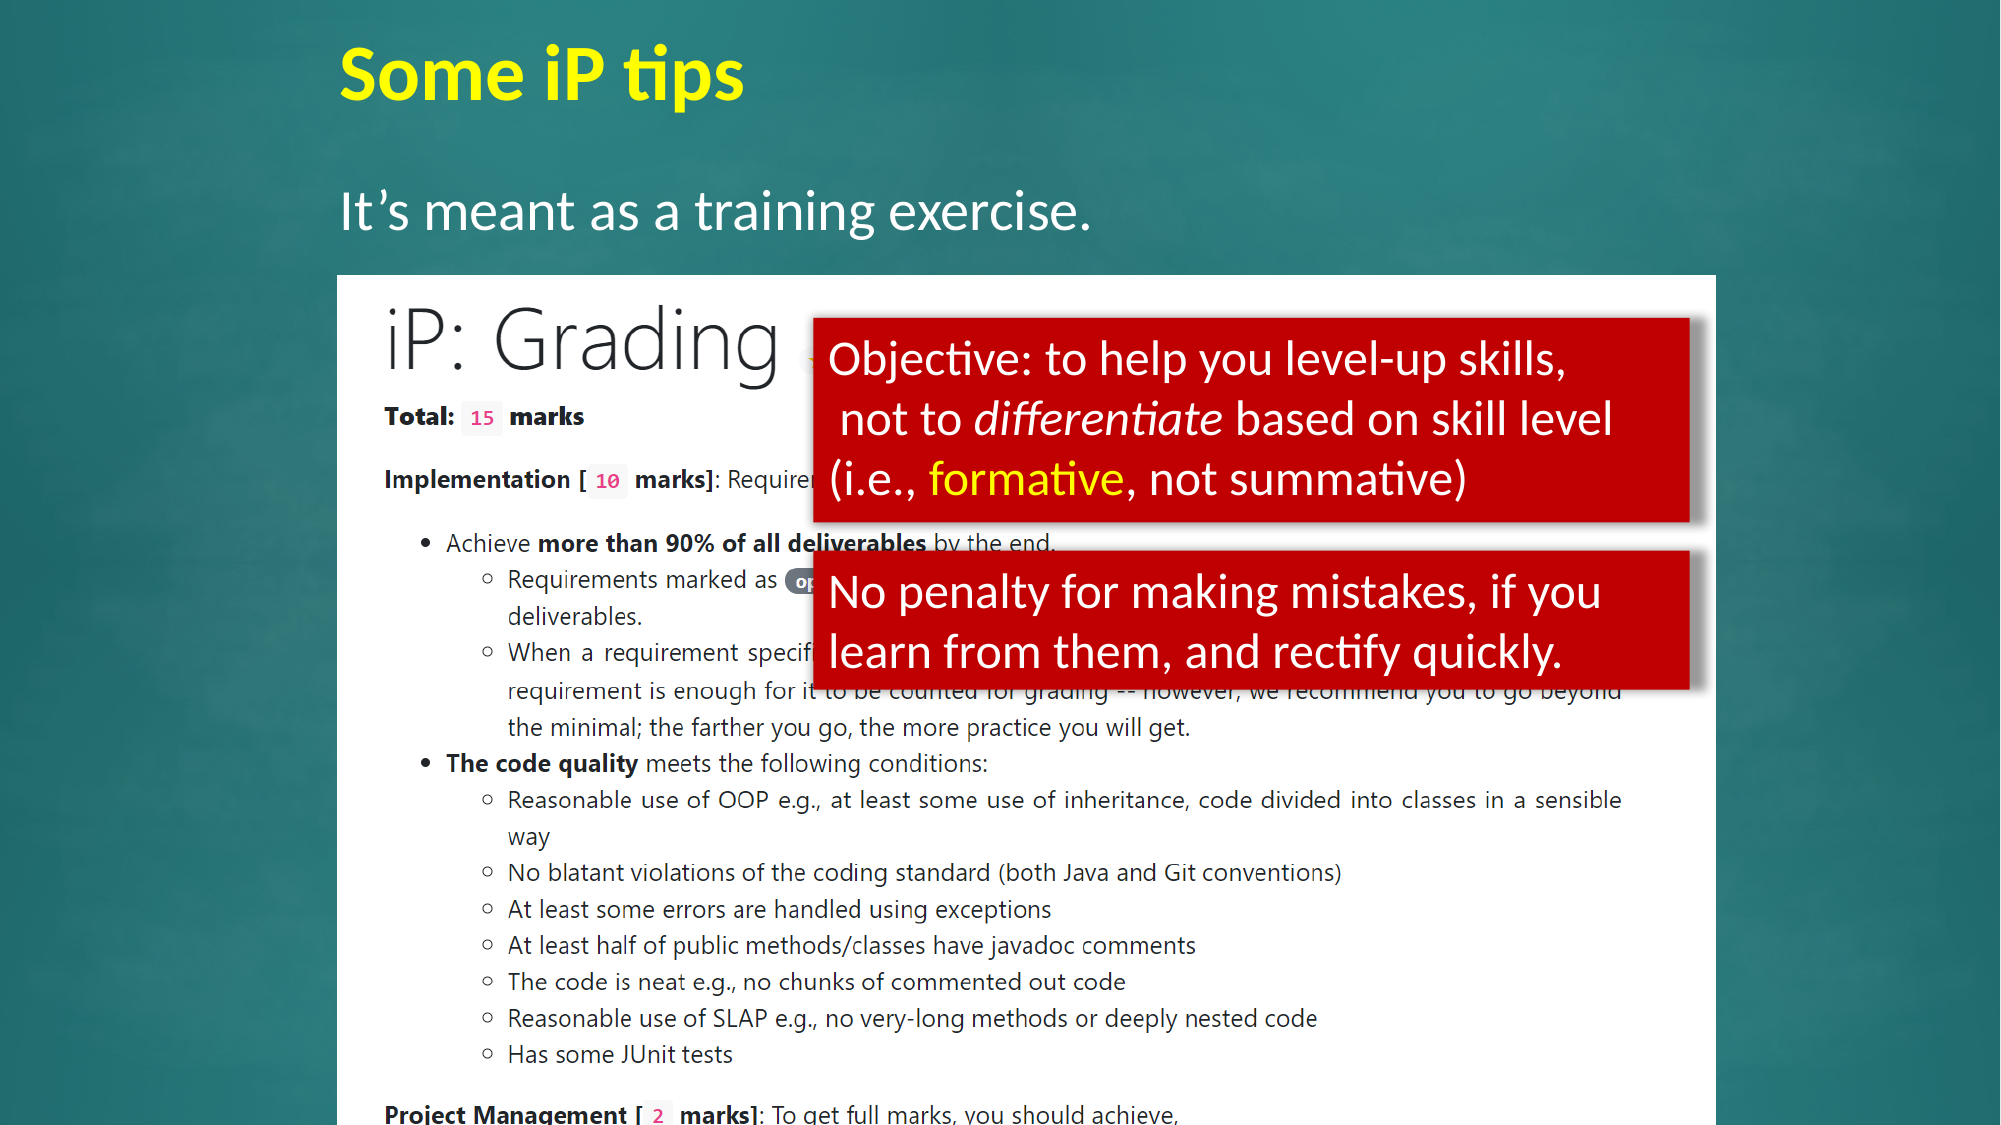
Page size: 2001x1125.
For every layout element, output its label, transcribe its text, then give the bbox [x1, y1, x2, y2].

list It’s meant as a training exercise. [324, 164, 1716, 334]
title Some iP tips [324, 13, 1675, 125]
picture [0, 0, 2001, 1125]
